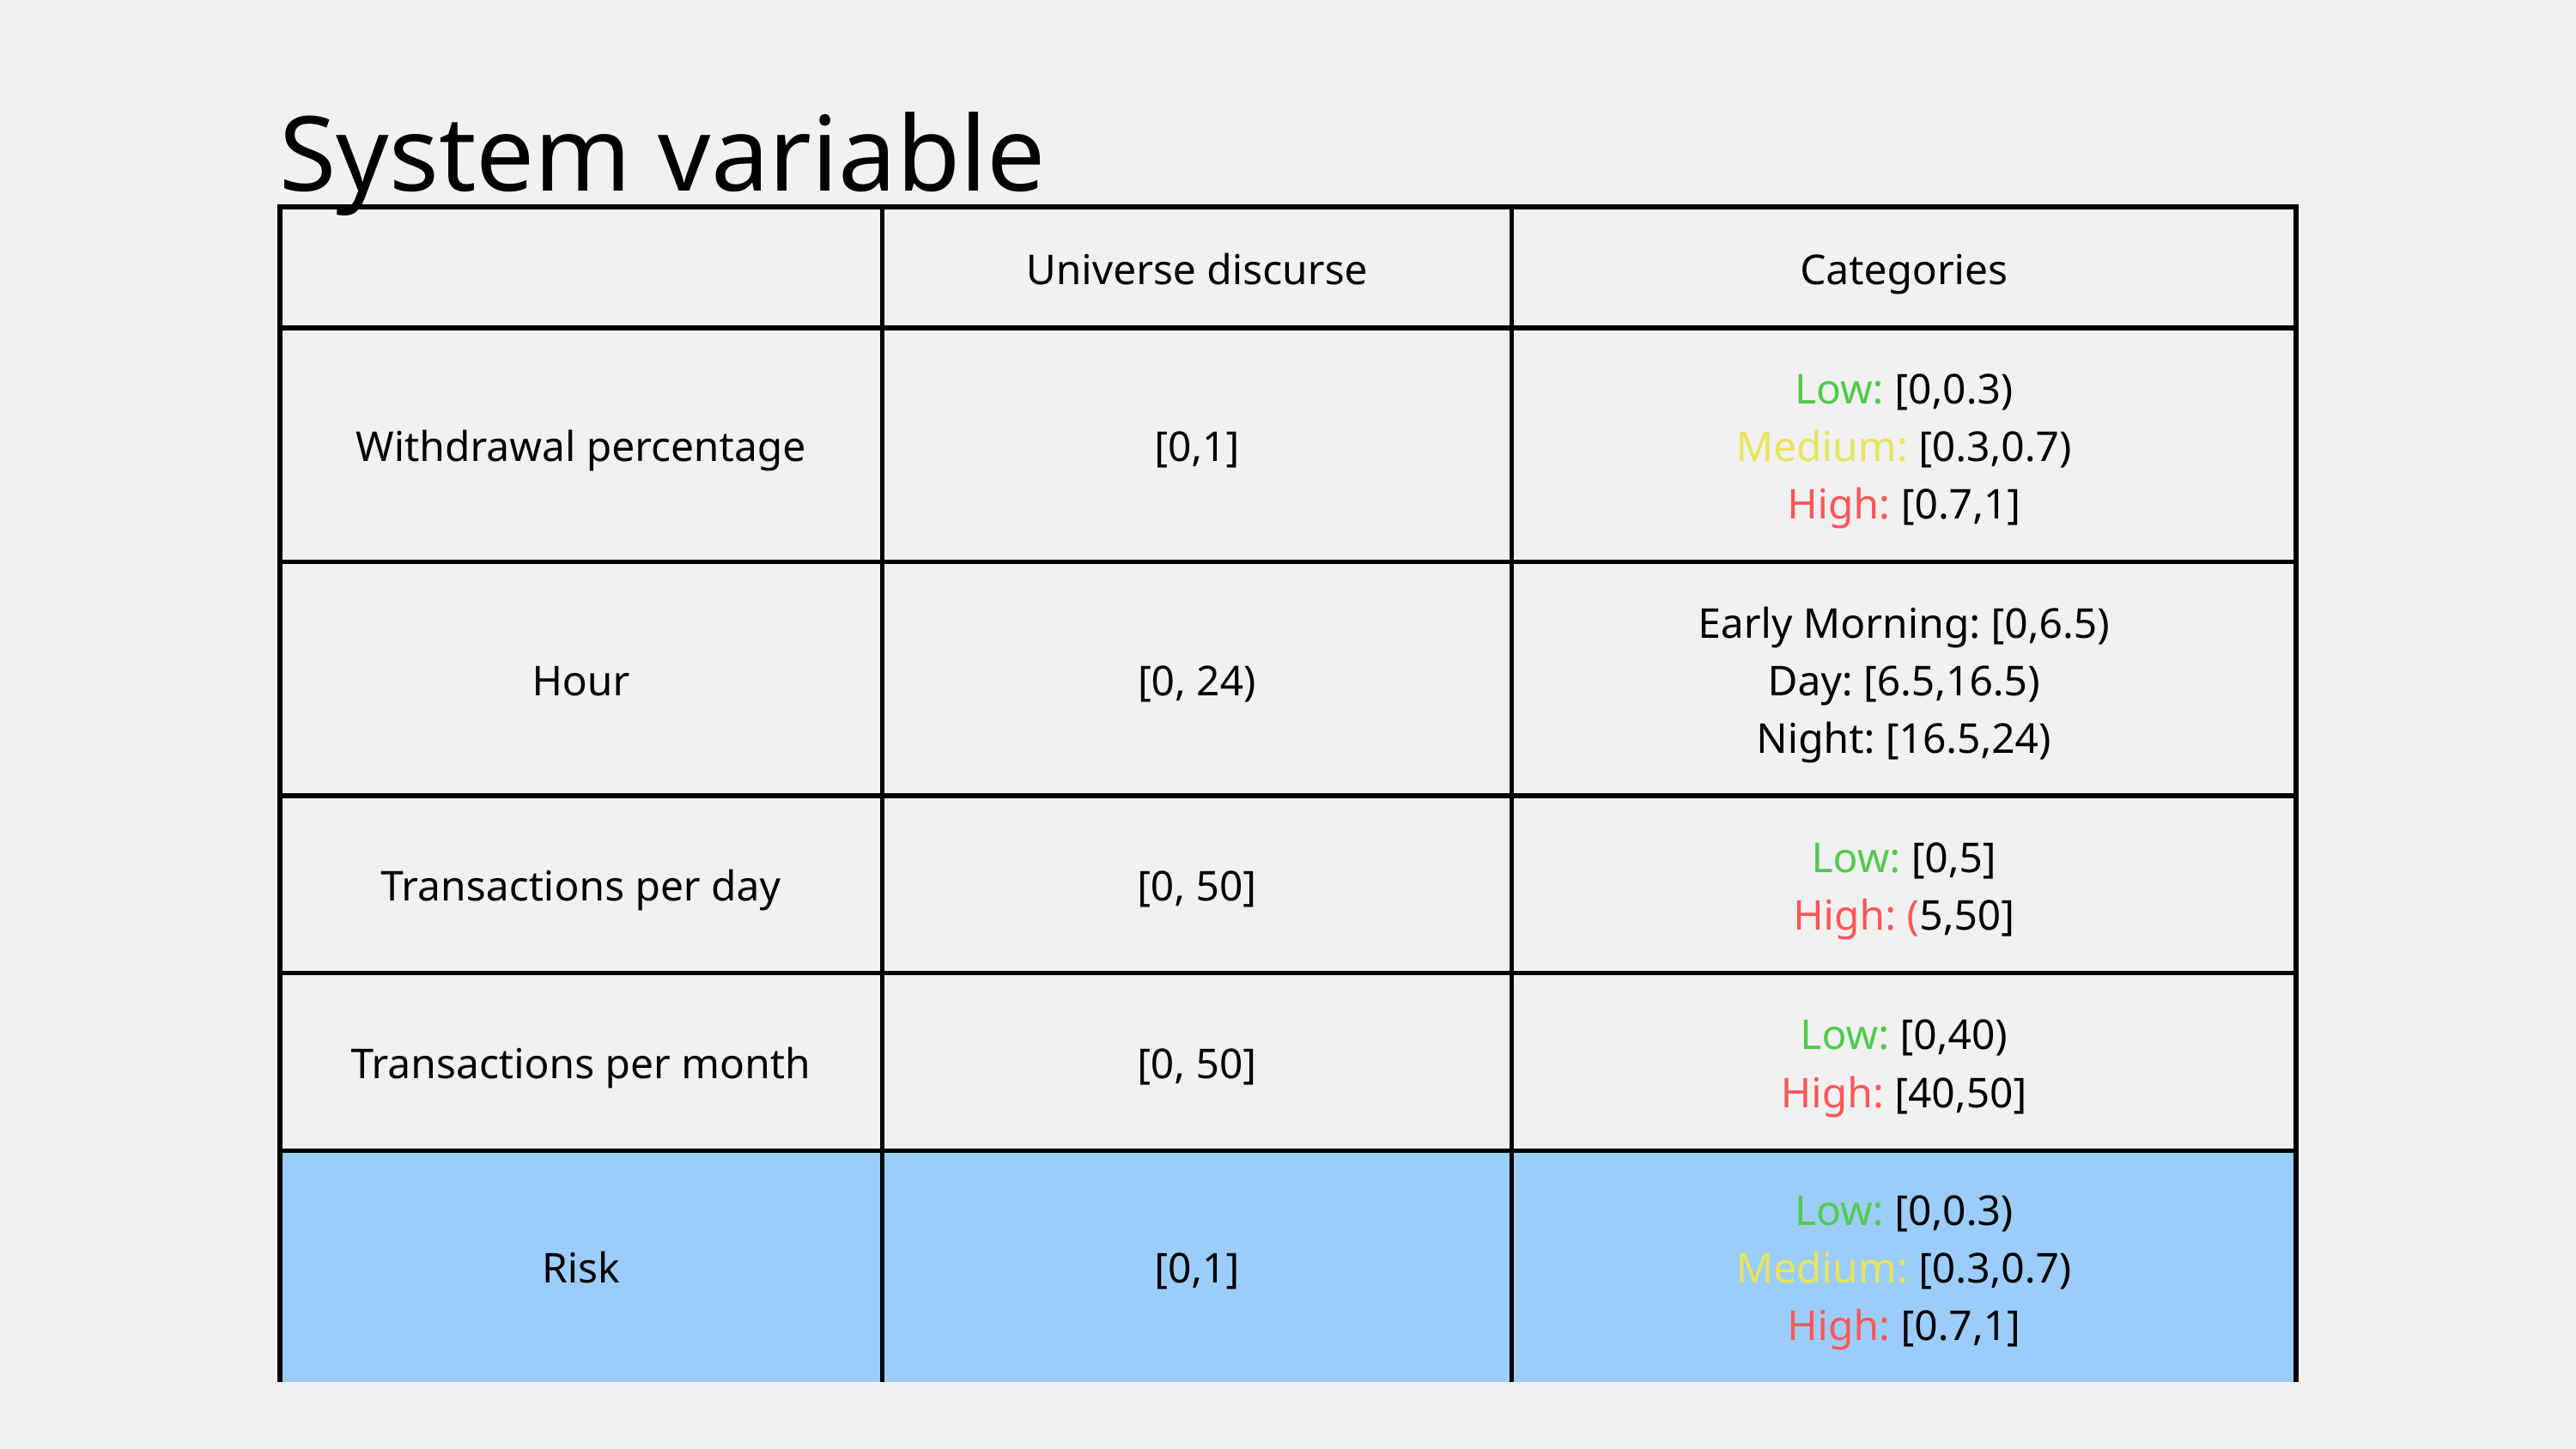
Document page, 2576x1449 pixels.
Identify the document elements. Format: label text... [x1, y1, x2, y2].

table_cell [0, 50] [884, 975, 1510, 1149]
table_cell [0, 50] [884, 798, 1510, 971]
table_cell Transactions per day [283, 798, 880, 971]
table_cell Hour [283, 564, 880, 793]
table_cell [0, 24) [884, 564, 1510, 793]
table_cell Early Morning: [0,6.5) Day: [6.5,16.5) Night: [16.5,24) [1514, 564, 2293, 793]
table_cell Transactions per month [283, 975, 880, 1149]
table_cell Risk [283, 1153, 880, 1382]
table_cell Withdrawal percentage [283, 330, 880, 560]
table_cell Low: [0,5] High: (5,50] [1514, 798, 2293, 971]
table_cell Low: [0,0.3) Medium: [0.3,0.7) High: [0.7,1] [1514, 330, 2293, 560]
table_cell [0,1] [884, 1153, 1510, 1382]
table_cell [0,1] [884, 330, 1510, 560]
table_cell Low: [0,0.3) Medium: [0.3,0.7) High: [0.7,1] [1514, 1153, 2293, 1382]
table_header Categories [1514, 209, 2293, 325]
table_cell Low: [0,40) High: [40,50] [1514, 975, 2293, 1149]
table_header Universe discurse [884, 212, 1510, 325]
table_header [283, 212, 880, 325]
text_box System variable [279, 66, 2054, 212]
